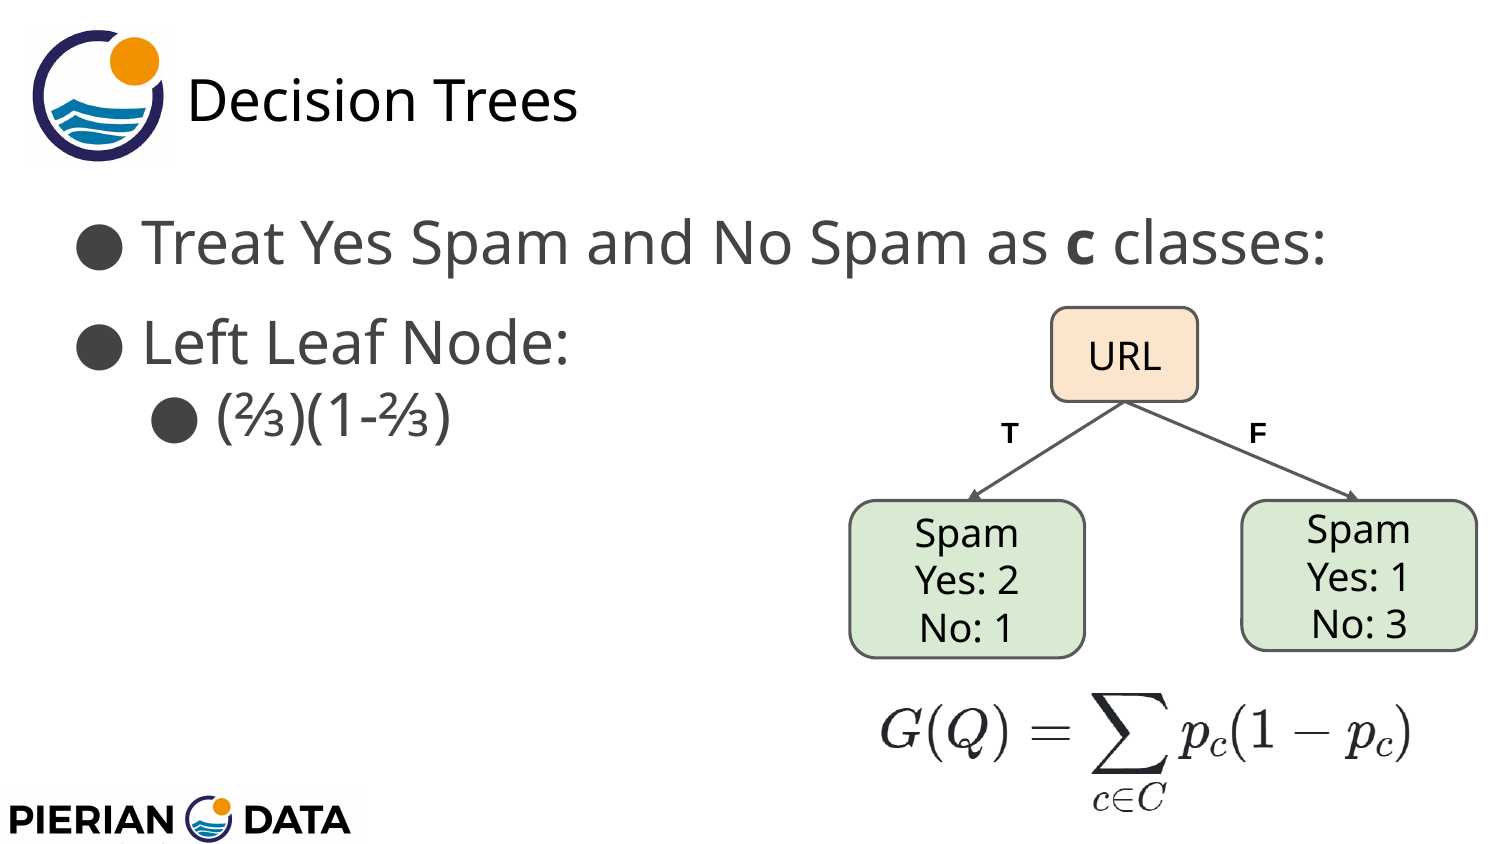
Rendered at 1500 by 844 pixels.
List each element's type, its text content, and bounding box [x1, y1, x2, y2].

picture [0, 787, 368, 844]
text_box URL [1052, 389, 1198, 399]
picture [868, 665, 1427, 836]
text_box Spam Yes: 2 No: 1 [849, 500, 1085, 658]
title Decision Trees [176, 48, 1449, 143]
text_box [967, 401, 1122, 501]
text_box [1124, 401, 1360, 501]
list Treat Yes Spam and No Spam as c classes: [51, 189, 1476, 289]
text_box Spam Yes: 1 No: 3 [1241, 500, 1477, 651]
list Left Leaf Node: (⅔)(1-⅔) [51, 289, 1476, 389]
picture [24, 24, 172, 167]
